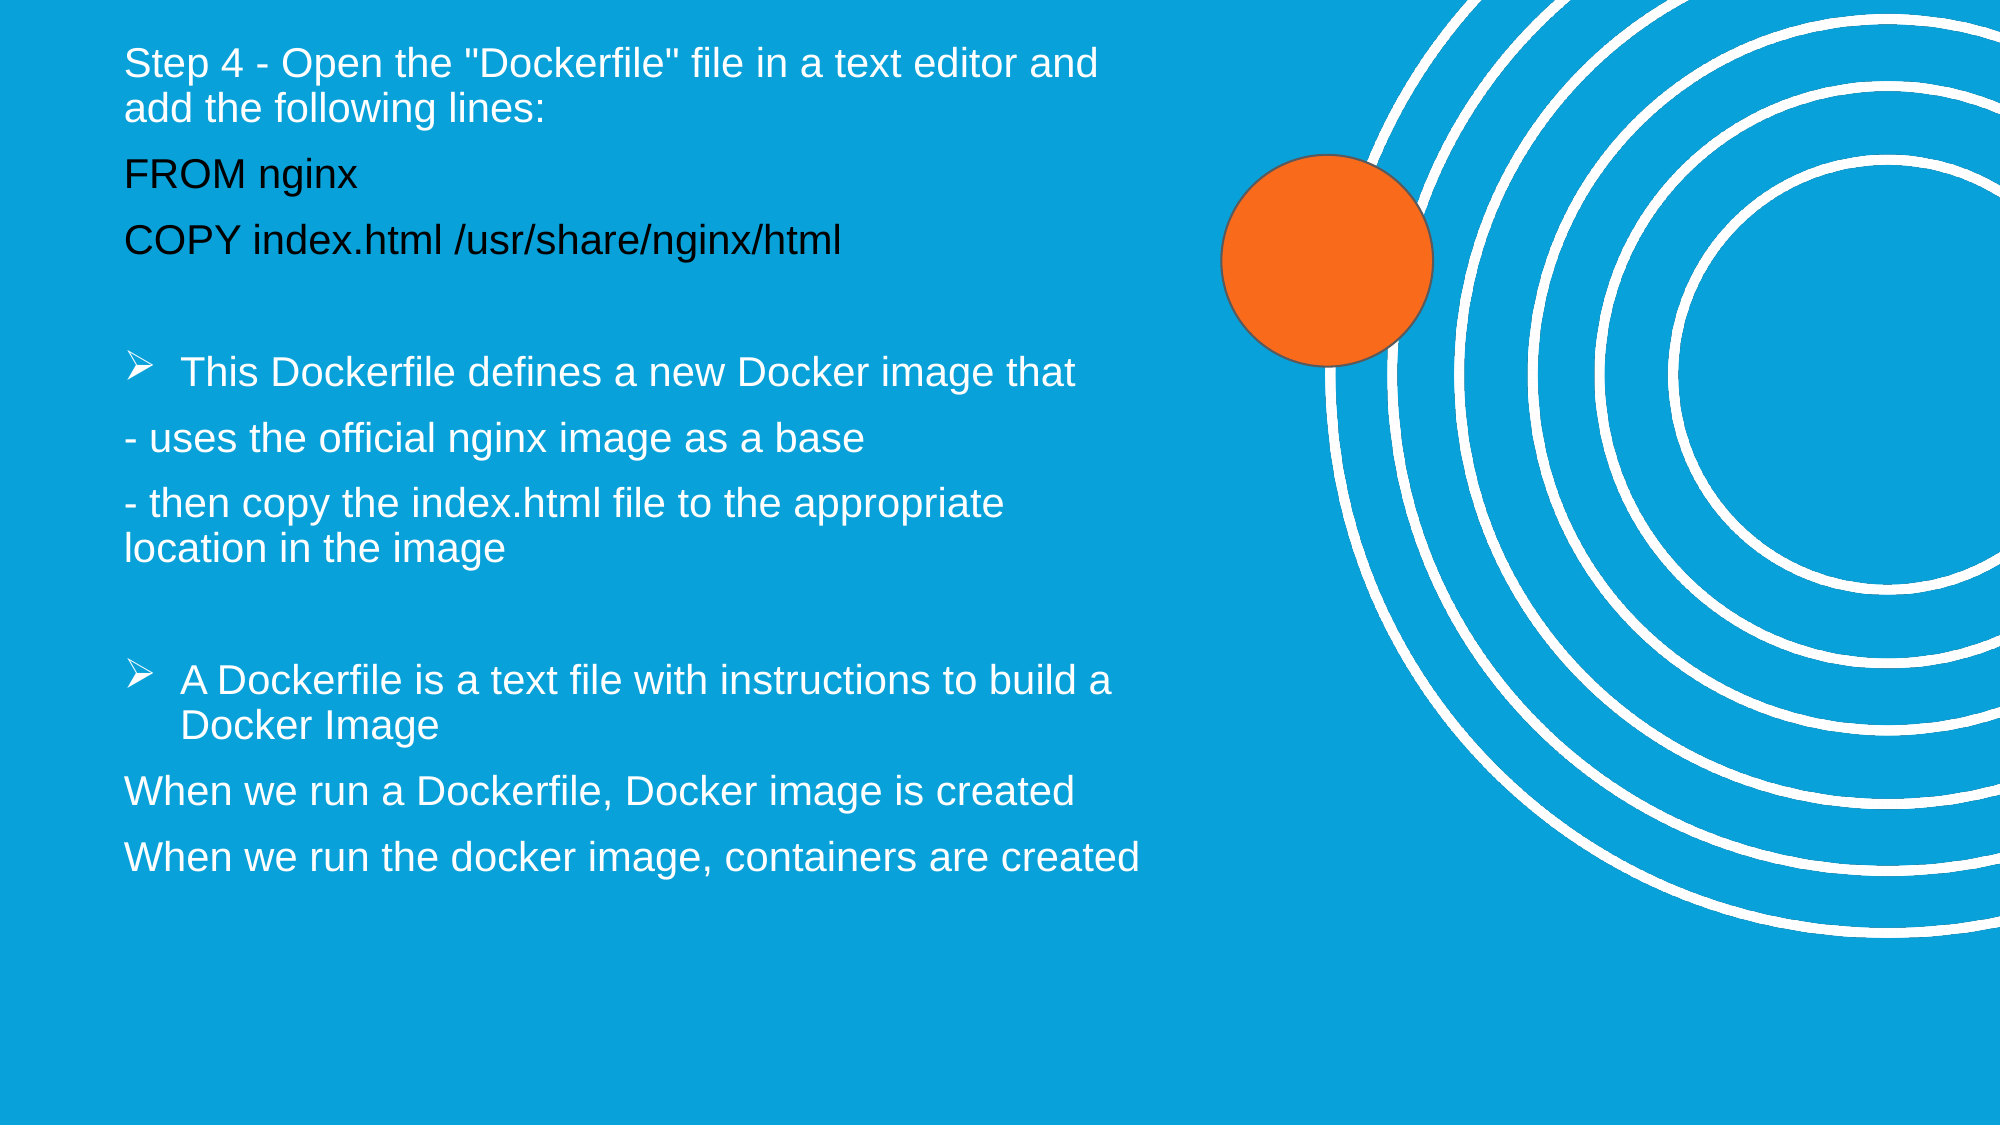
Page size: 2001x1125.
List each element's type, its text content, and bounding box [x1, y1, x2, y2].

picture [1455, 0, 2000, 809]
picture [1368, 0, 1480, 165]
picture [1668, 155, 2000, 594]
picture [1388, 342, 2000, 876]
list Step 4 - Open the "Dockerfile" file in a text editor and add the following lines: FROM nginx COPY index.html /usr/share/nginx/html This Dockerfile defines a new Docker image that - uses the official nginx image as a base - then copy the index.html file to the appropriate location in the image A Dockerfile is a text file with instructions to build a Docker Image When we run a Dockerfile, Docker image is created When we run the docker image, containers are created [123, 34, 1174, 990]
picture [1418, 0, 1569, 213]
picture [1595, 82, 2000, 668]
picture [1326, 368, 2000, 937]
picture [1528, 14, 2000, 735]
